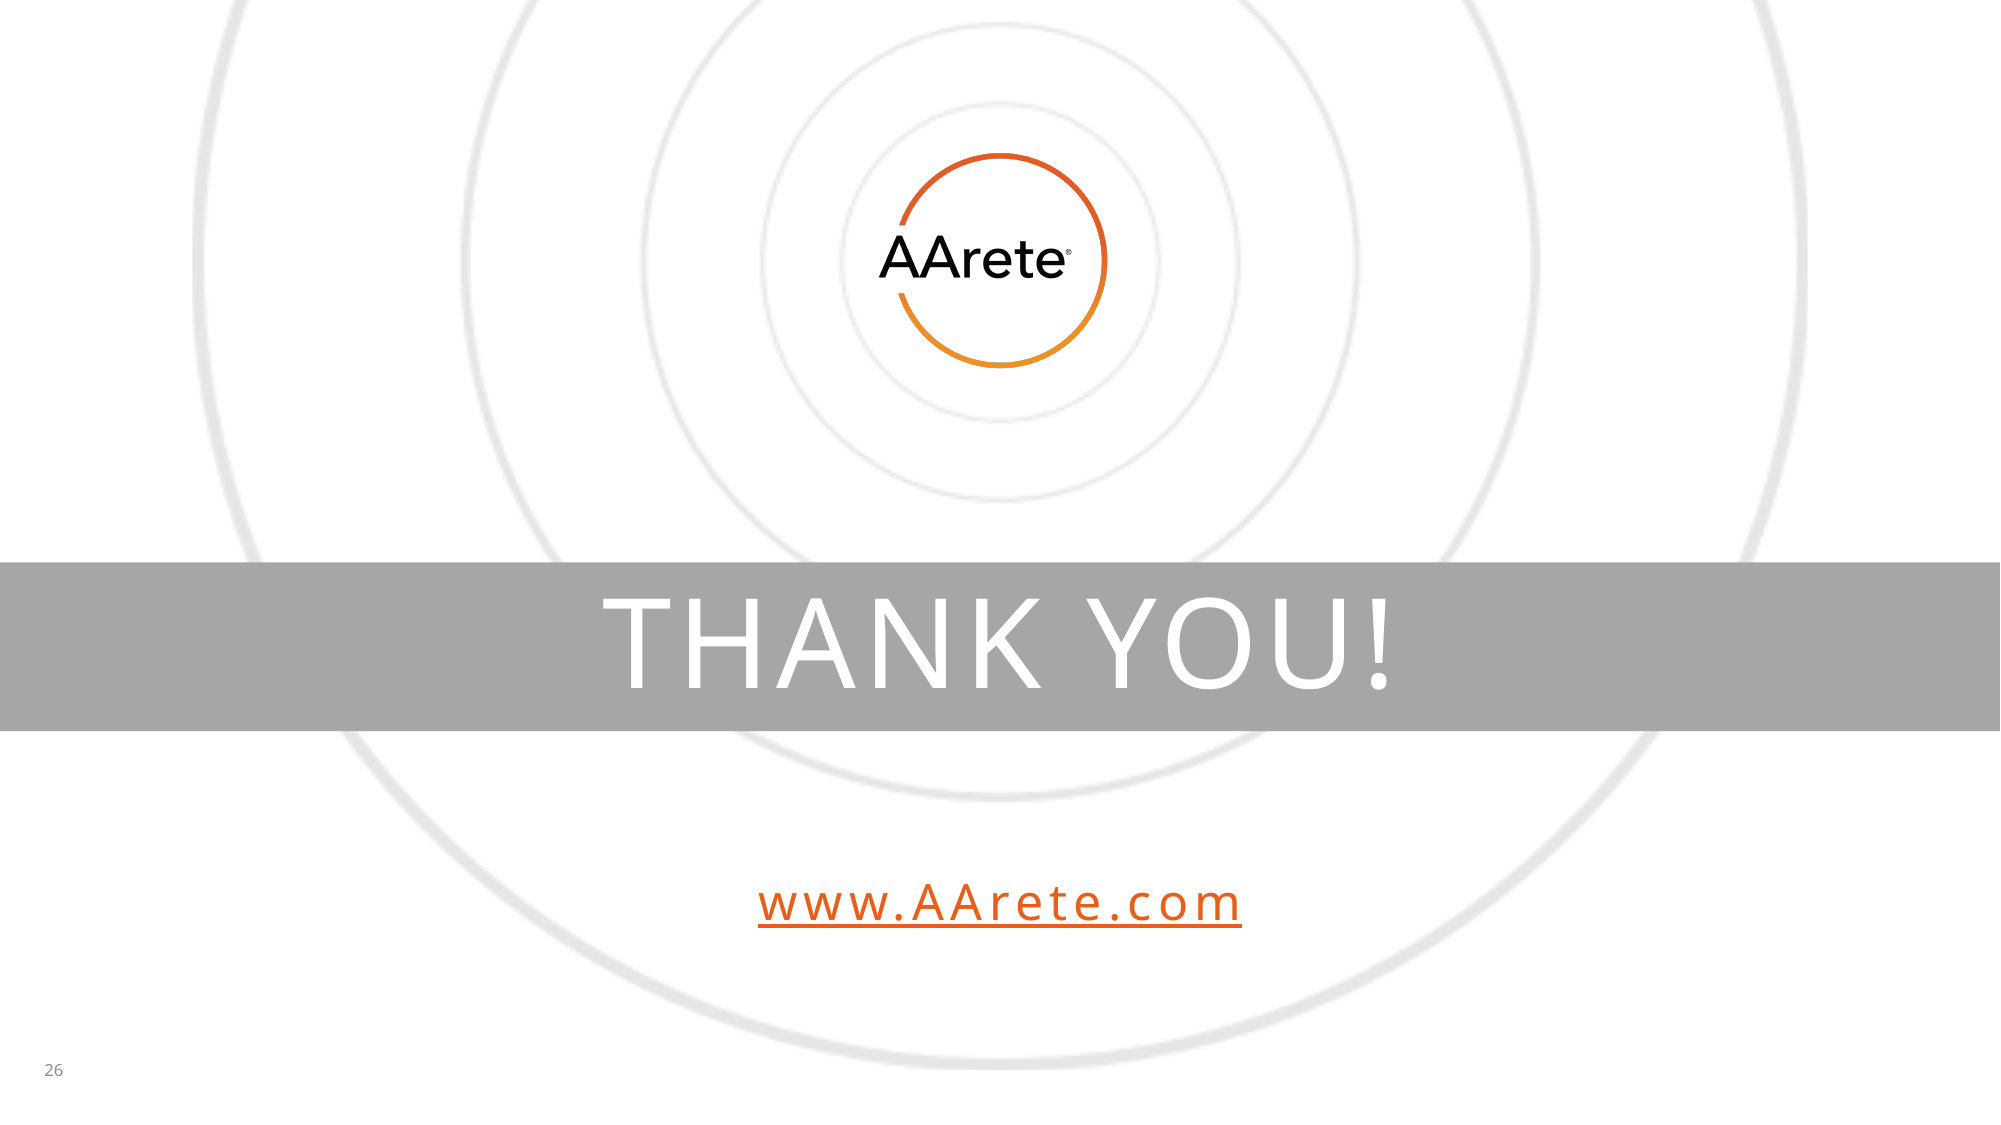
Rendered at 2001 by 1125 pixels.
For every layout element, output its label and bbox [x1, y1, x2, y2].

picture [872, 149, 1128, 372]
